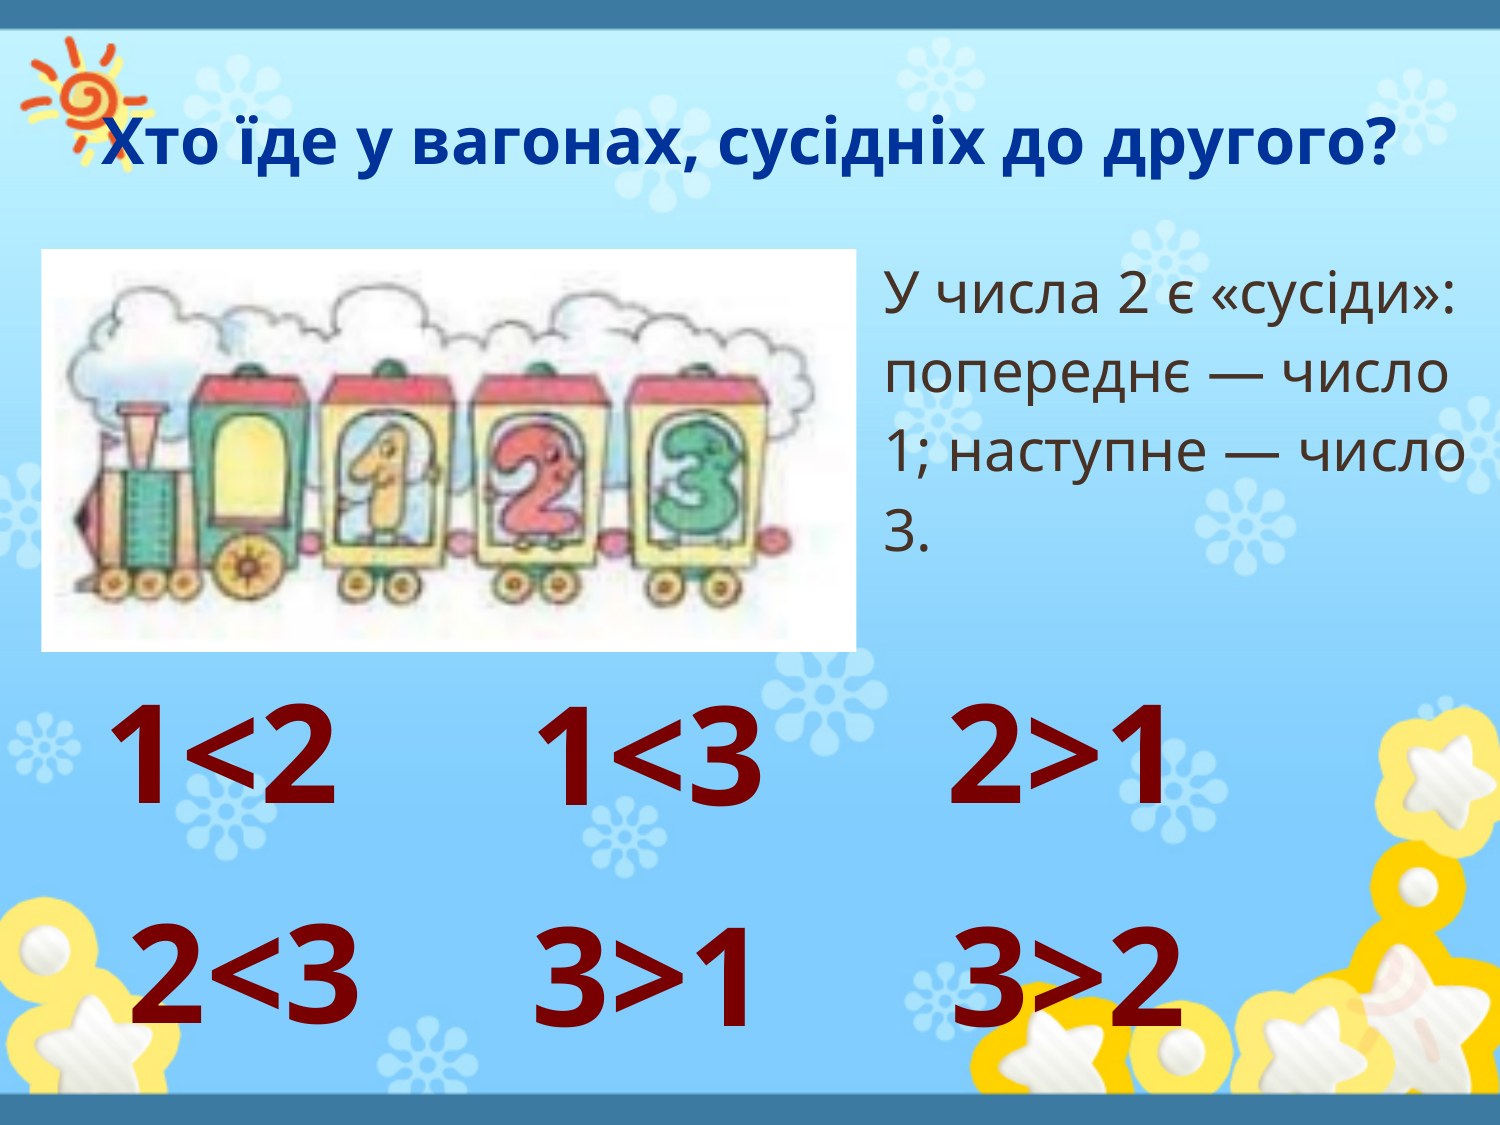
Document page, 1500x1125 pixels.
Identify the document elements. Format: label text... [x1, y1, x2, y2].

text_box 2<3 [112, 878, 379, 1058]
text_box 3>1 [516, 881, 783, 1062]
text_box 1<2 [88, 668, 420, 839]
text_box 3>2 [935, 881, 1202, 1062]
picture [0, 0, 1500, 1125]
title Хто їде у вагонах, сусідніх до другого? [75, 45, 1425, 233]
text_box 2>1 [932, 659, 1199, 839]
list У числа 2 є «сусіди»: попереднє — число 1; наступне — число 3. [868, 243, 1495, 674]
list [40, 248, 857, 652]
text_box 1<3 [515, 668, 782, 841]
